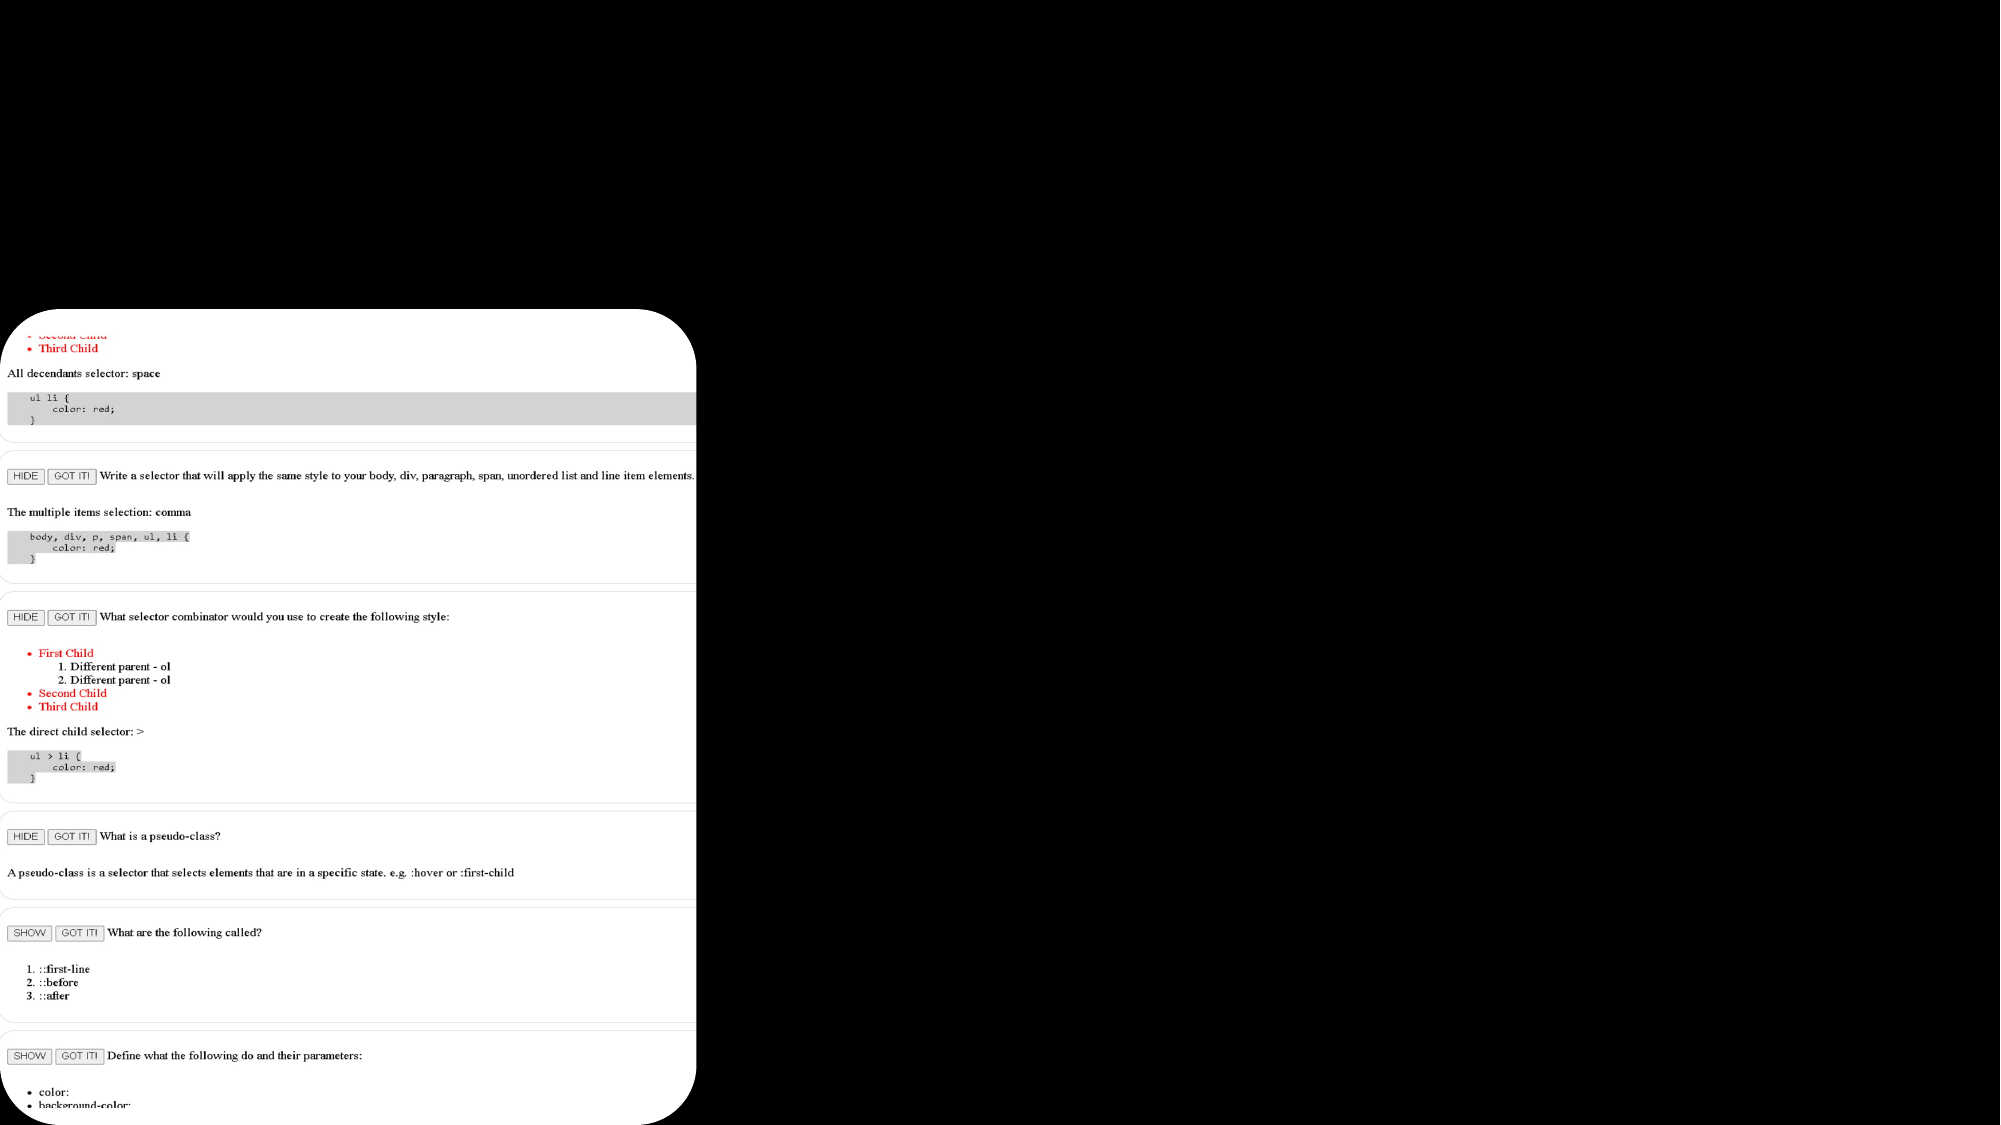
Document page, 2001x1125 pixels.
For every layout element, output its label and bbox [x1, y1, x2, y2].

picture [0, 309, 697, 1125]
